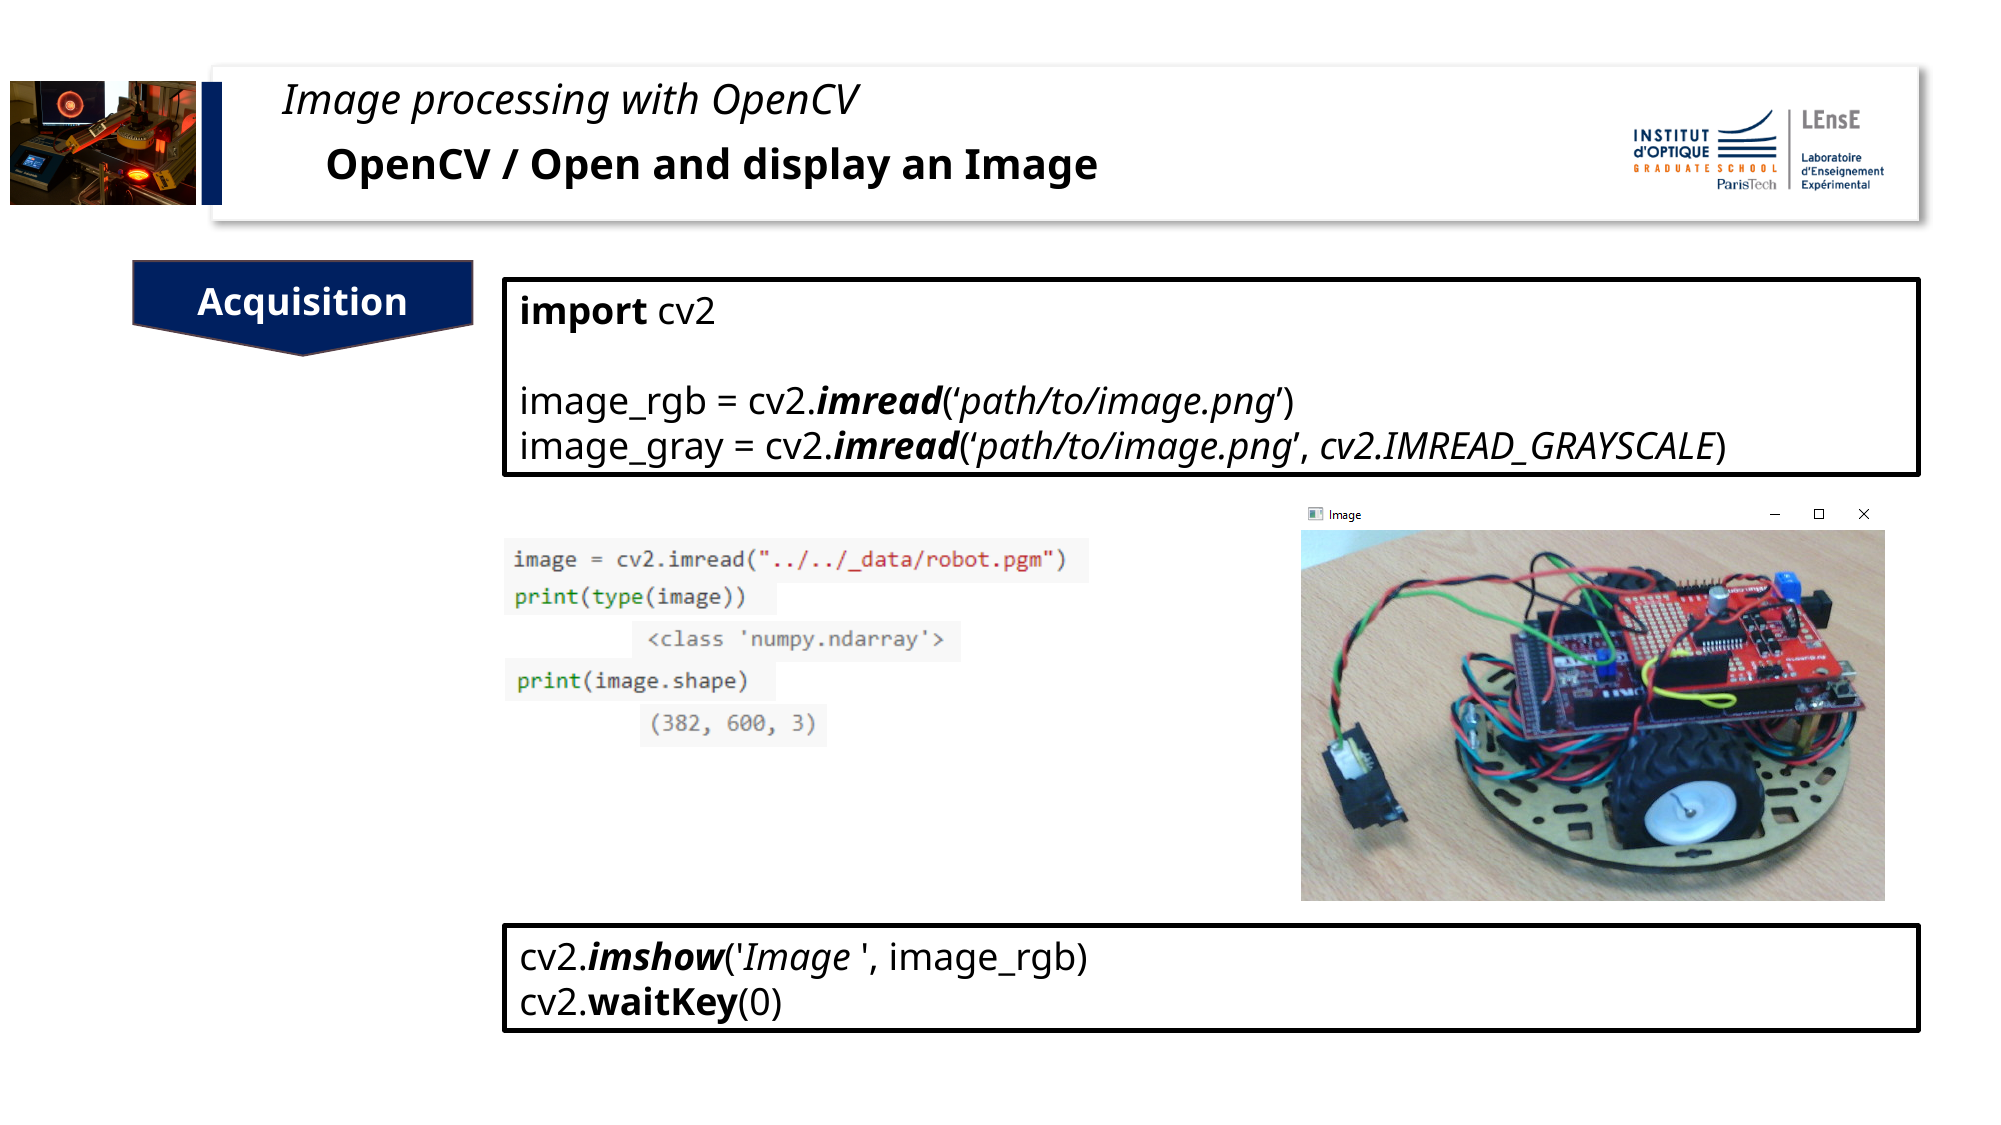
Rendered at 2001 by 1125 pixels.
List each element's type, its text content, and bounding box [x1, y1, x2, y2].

picture [10, 81, 196, 205]
picture [1608, 83, 1909, 207]
text_box Acquisition [132, 260, 474, 357]
text_box [201, 81, 223, 206]
text_box OpenCV / Open and display an Image [310, 130, 1505, 196]
picture [504, 538, 1090, 615]
picture [1301, 501, 1885, 901]
picture [640, 704, 827, 747]
text_box [211, 65, 1919, 221]
text_box import cv2 image_rgb = cv2.imread(‘path/to/image.png’) image_gray = cv2.imread(‘path/to/image.png’, cv2.IMREAD_GRAYSCALE) [504, 279, 1919, 475]
text_box Image processing with OpenCV [267, 71, 1641, 187]
text_box cv2.imshow('Image ', image_rgb) cv2.waitKey(0) [504, 925, 1919, 1031]
picture [505, 620, 961, 701]
